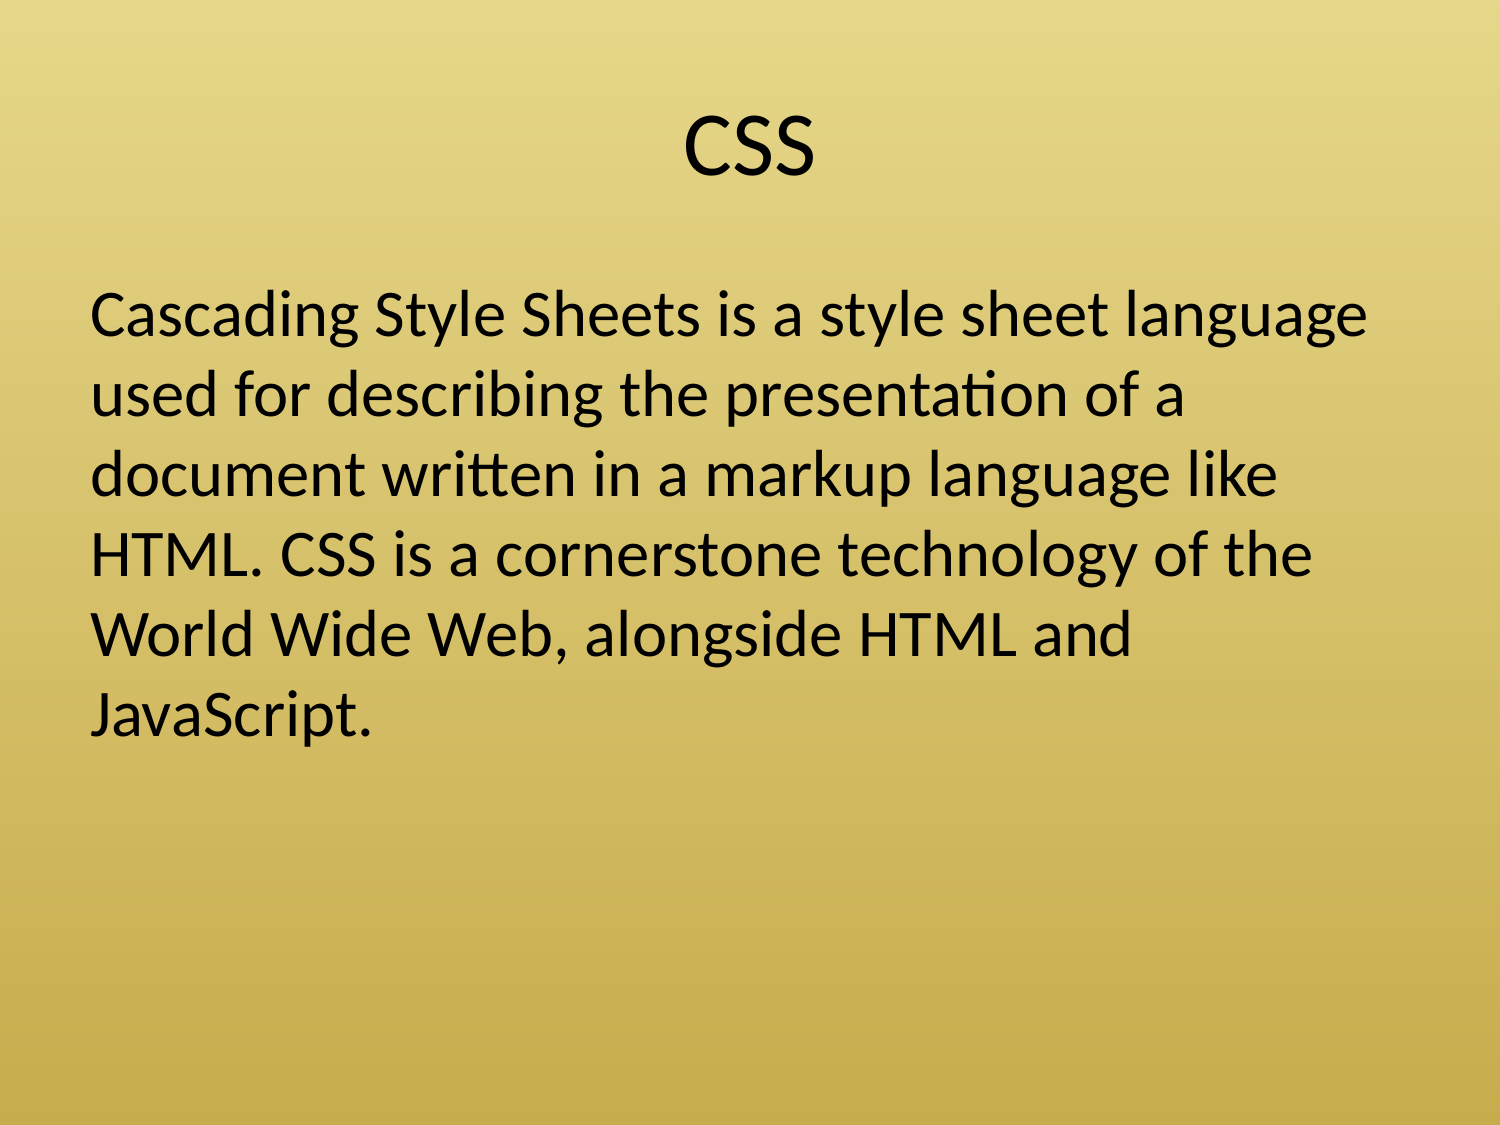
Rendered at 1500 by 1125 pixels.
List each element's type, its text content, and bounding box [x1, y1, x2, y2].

list Cascading Style Sheets is a style sheet language used for describing the presentation of a document written in a markup language like HTML. CSS is a cornerstone technology of the World Wide Web, alongside HTML and JavaScript. [75, 262, 1425, 1005]
title CSS [75, 45, 1425, 233]
